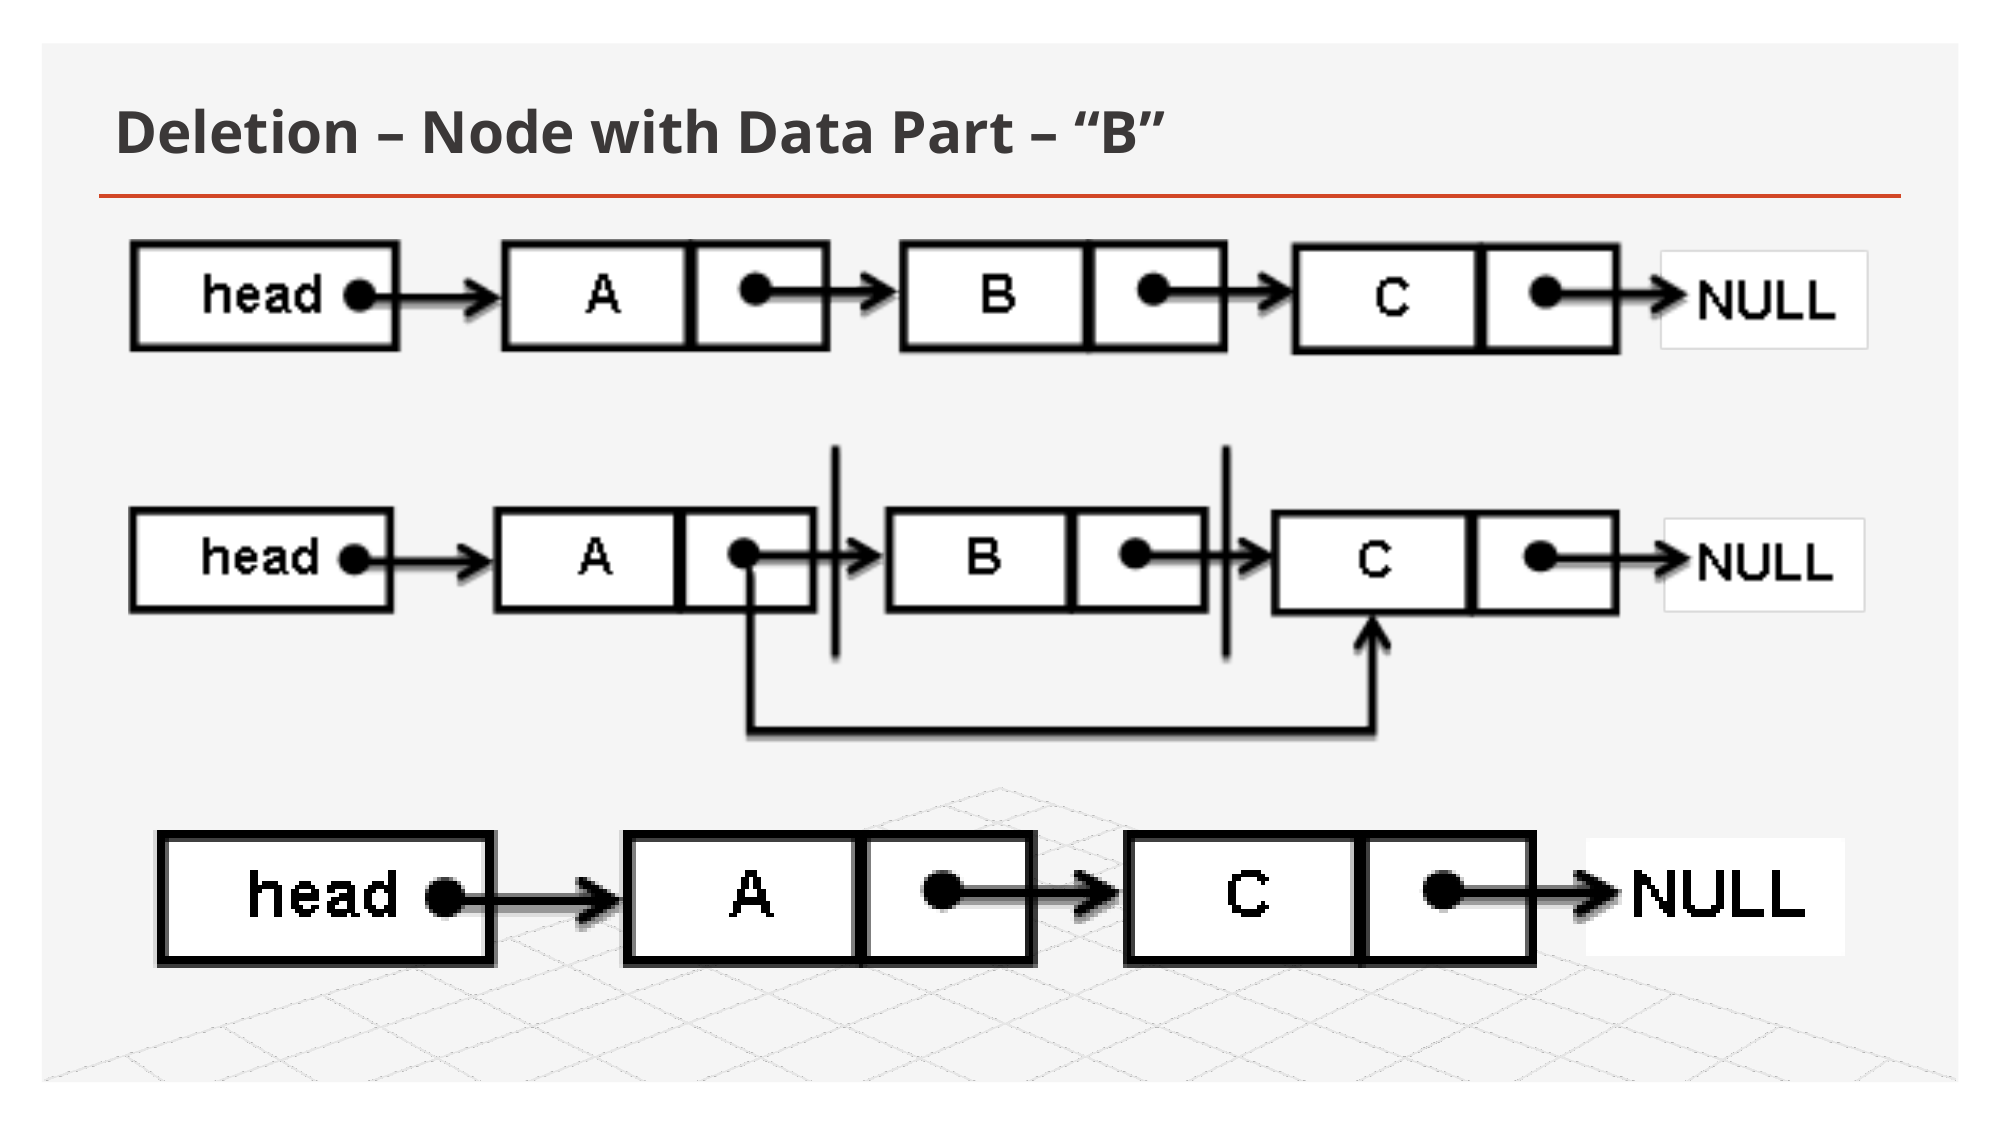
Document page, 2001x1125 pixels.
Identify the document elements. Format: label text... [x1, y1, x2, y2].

picture [128, 239, 1872, 363]
picture [44, 787, 1956, 1081]
picture [128, 439, 1872, 746]
title Deletion – Node with Data Part – “B” [99, 73, 1901, 197]
